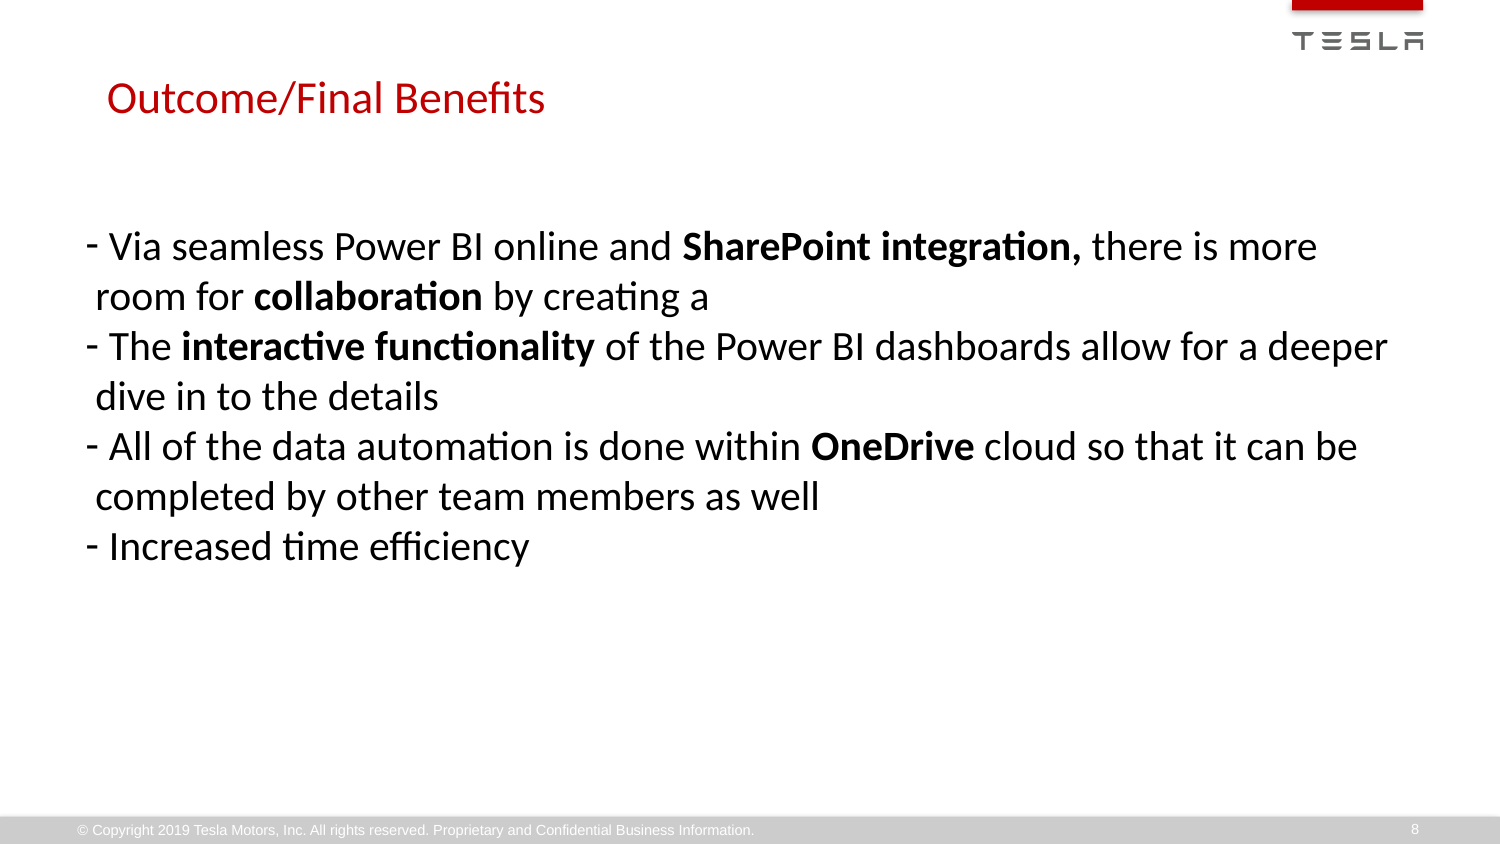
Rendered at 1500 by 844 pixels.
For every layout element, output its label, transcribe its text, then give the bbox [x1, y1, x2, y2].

text_box Outcome/Final Benefits [92, 60, 561, 131]
text_box Via seamless Power BI online and SharePoint integration, there is more room for collaboration by creating a The interactive functionality of the Power BI dashboards allow for a deeper dive in to the details All of the data automation is done within OneDrive cloud so that it can be completed by other team members as well Increased time efficiency [70, 161, 1424, 739]
slide_number 8 [1073, 812, 1424, 840]
